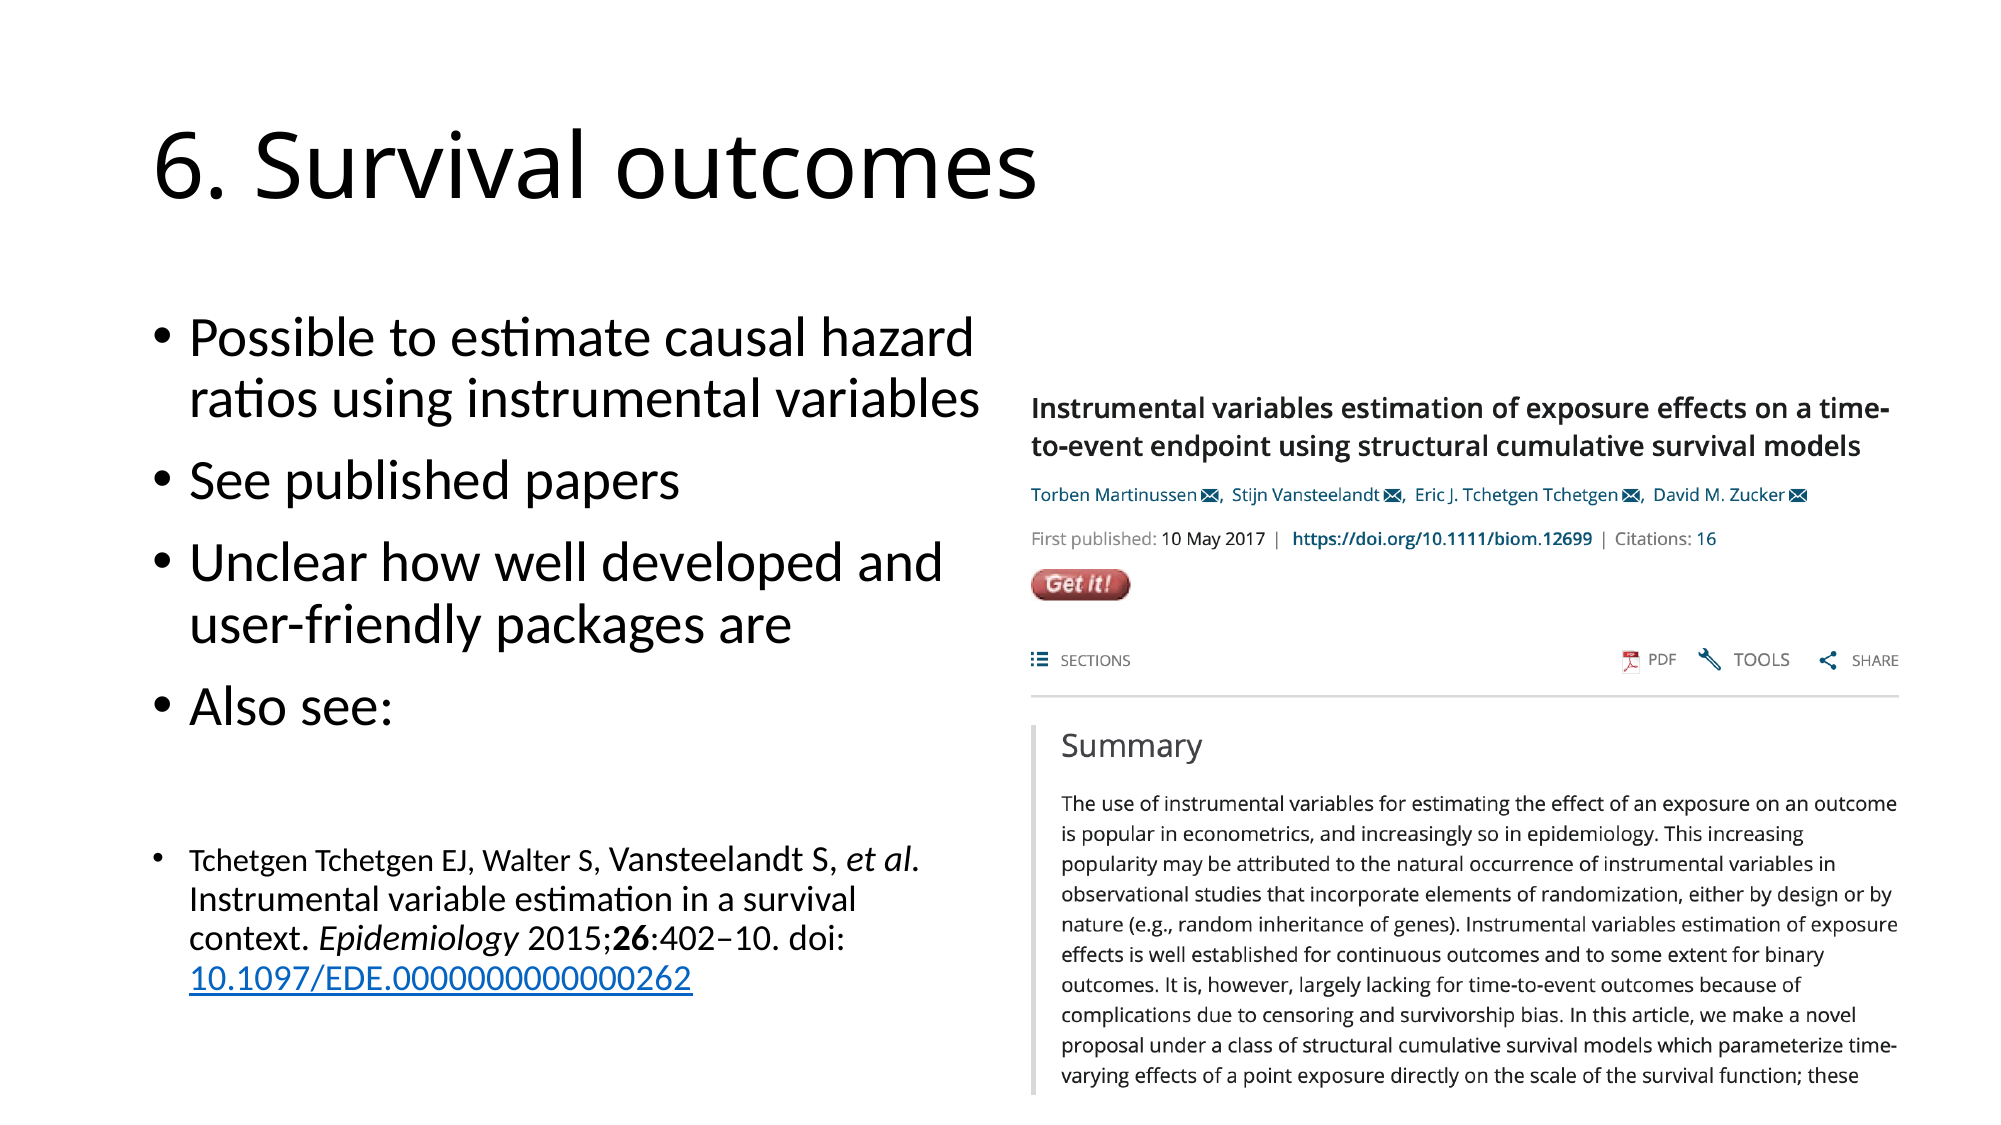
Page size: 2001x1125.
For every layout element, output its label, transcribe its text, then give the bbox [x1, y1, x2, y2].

picture [1017, 380, 1924, 1095]
list Possible to estimate causal hazard ratios using instrumental variables See published papers Unclear how well developed and user-friendly packages are Also see: Tchetgen Tchetgen EJ, Walter S, Vansteelandt S, et al. Instrumental variable estimation in a survival context. Epidemiology 2015;26:402–10. doi:10.1097/EDE.0000000000000262 [137, 299, 1000, 1014]
title 6. Survival outcomes [137, 59, 1863, 278]
